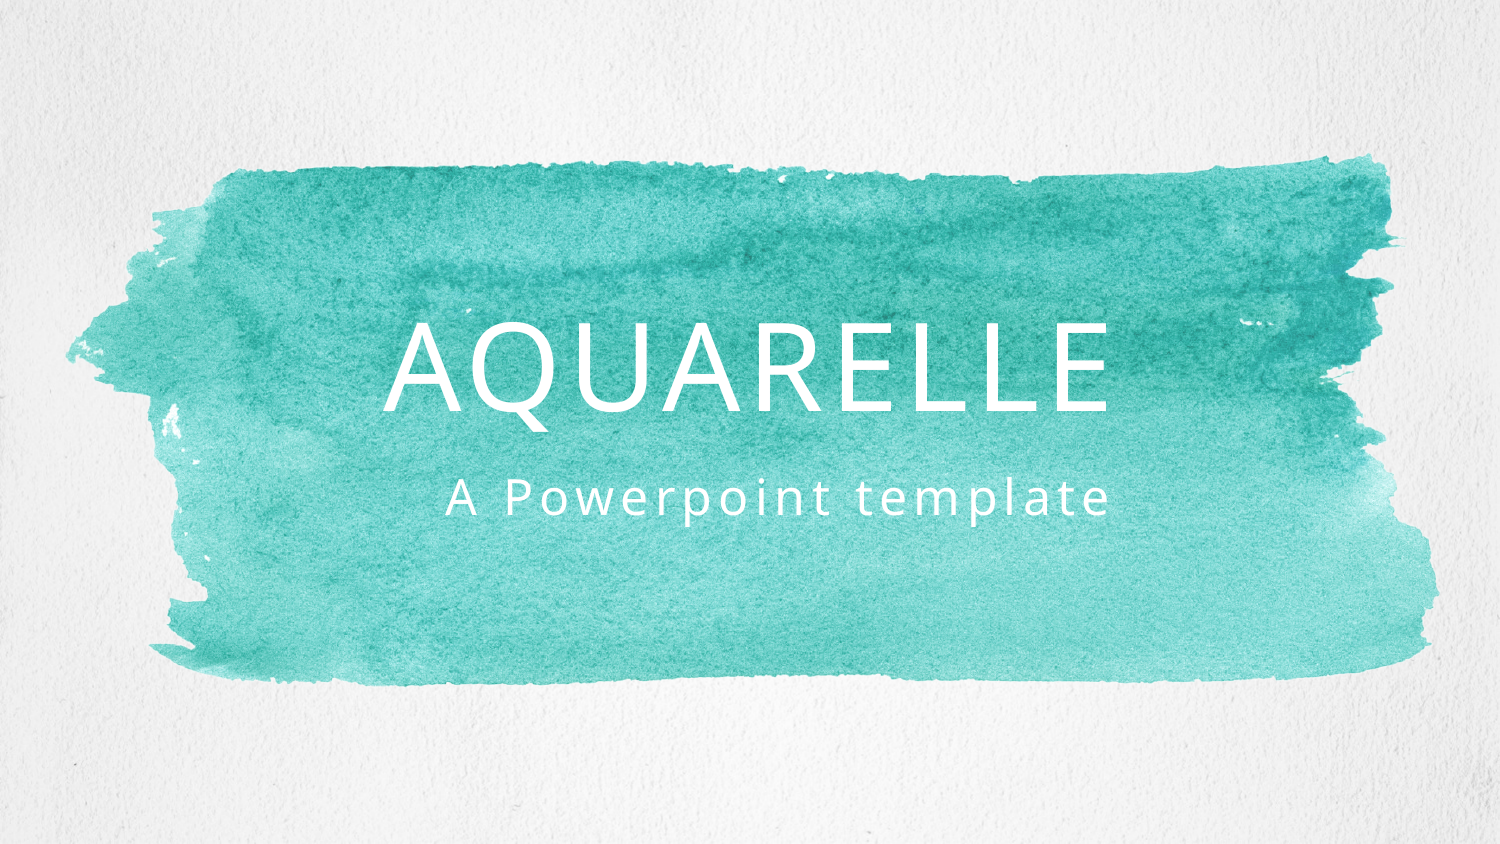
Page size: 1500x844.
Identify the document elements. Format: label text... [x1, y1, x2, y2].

picture [0, 0, 1500, 844]
list A Powerpoint template [75, 469, 1425, 754]
title AQUARELLE [269, 287, 1230, 457]
